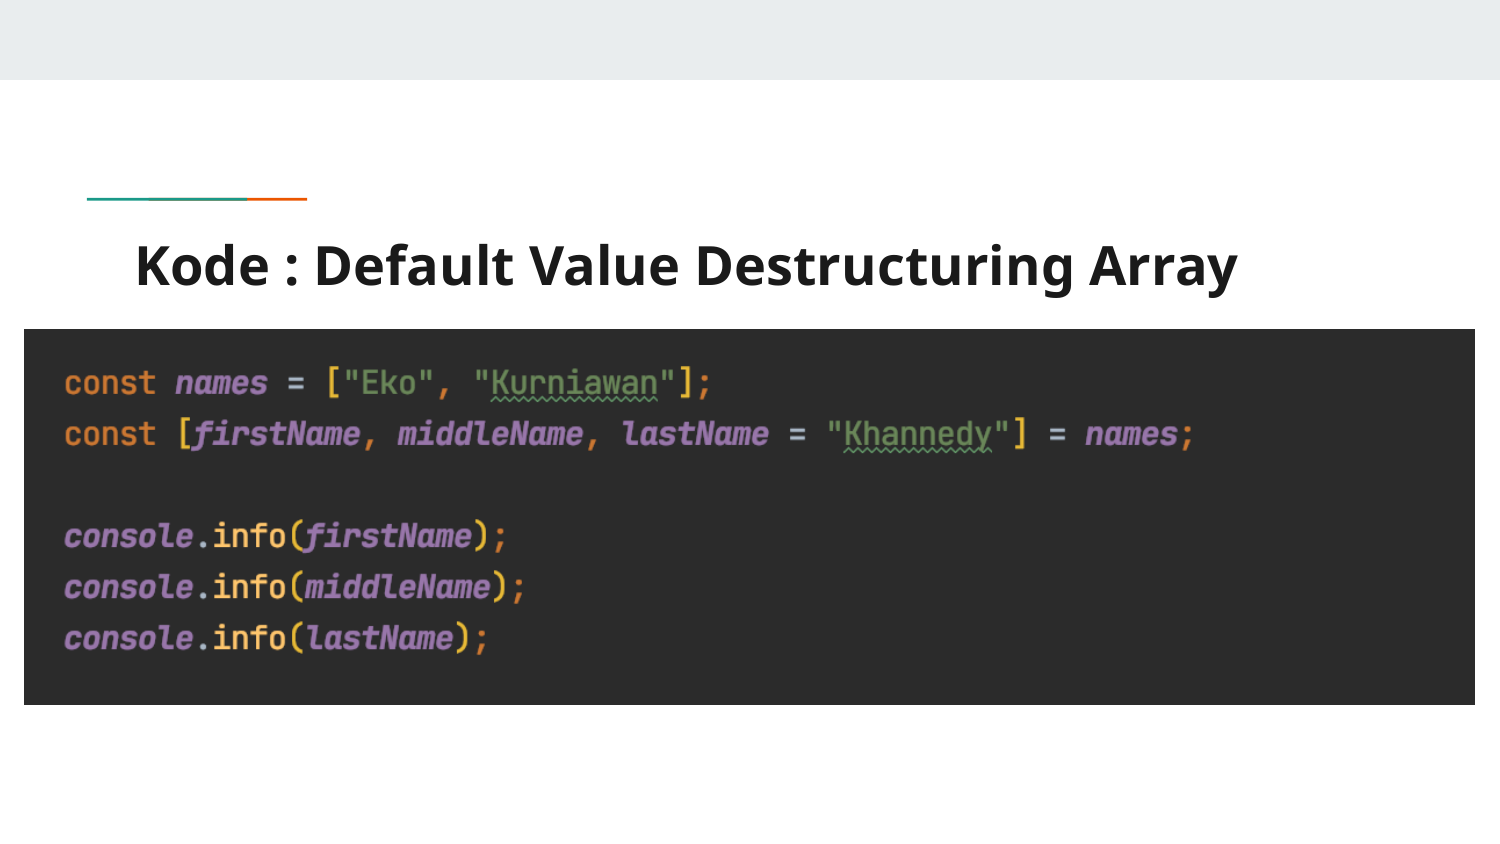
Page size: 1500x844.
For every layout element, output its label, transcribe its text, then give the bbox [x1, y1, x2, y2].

title Kode : Default Value Destructuring Array [119, 216, 1381, 305]
picture [24, 328, 1476, 706]
